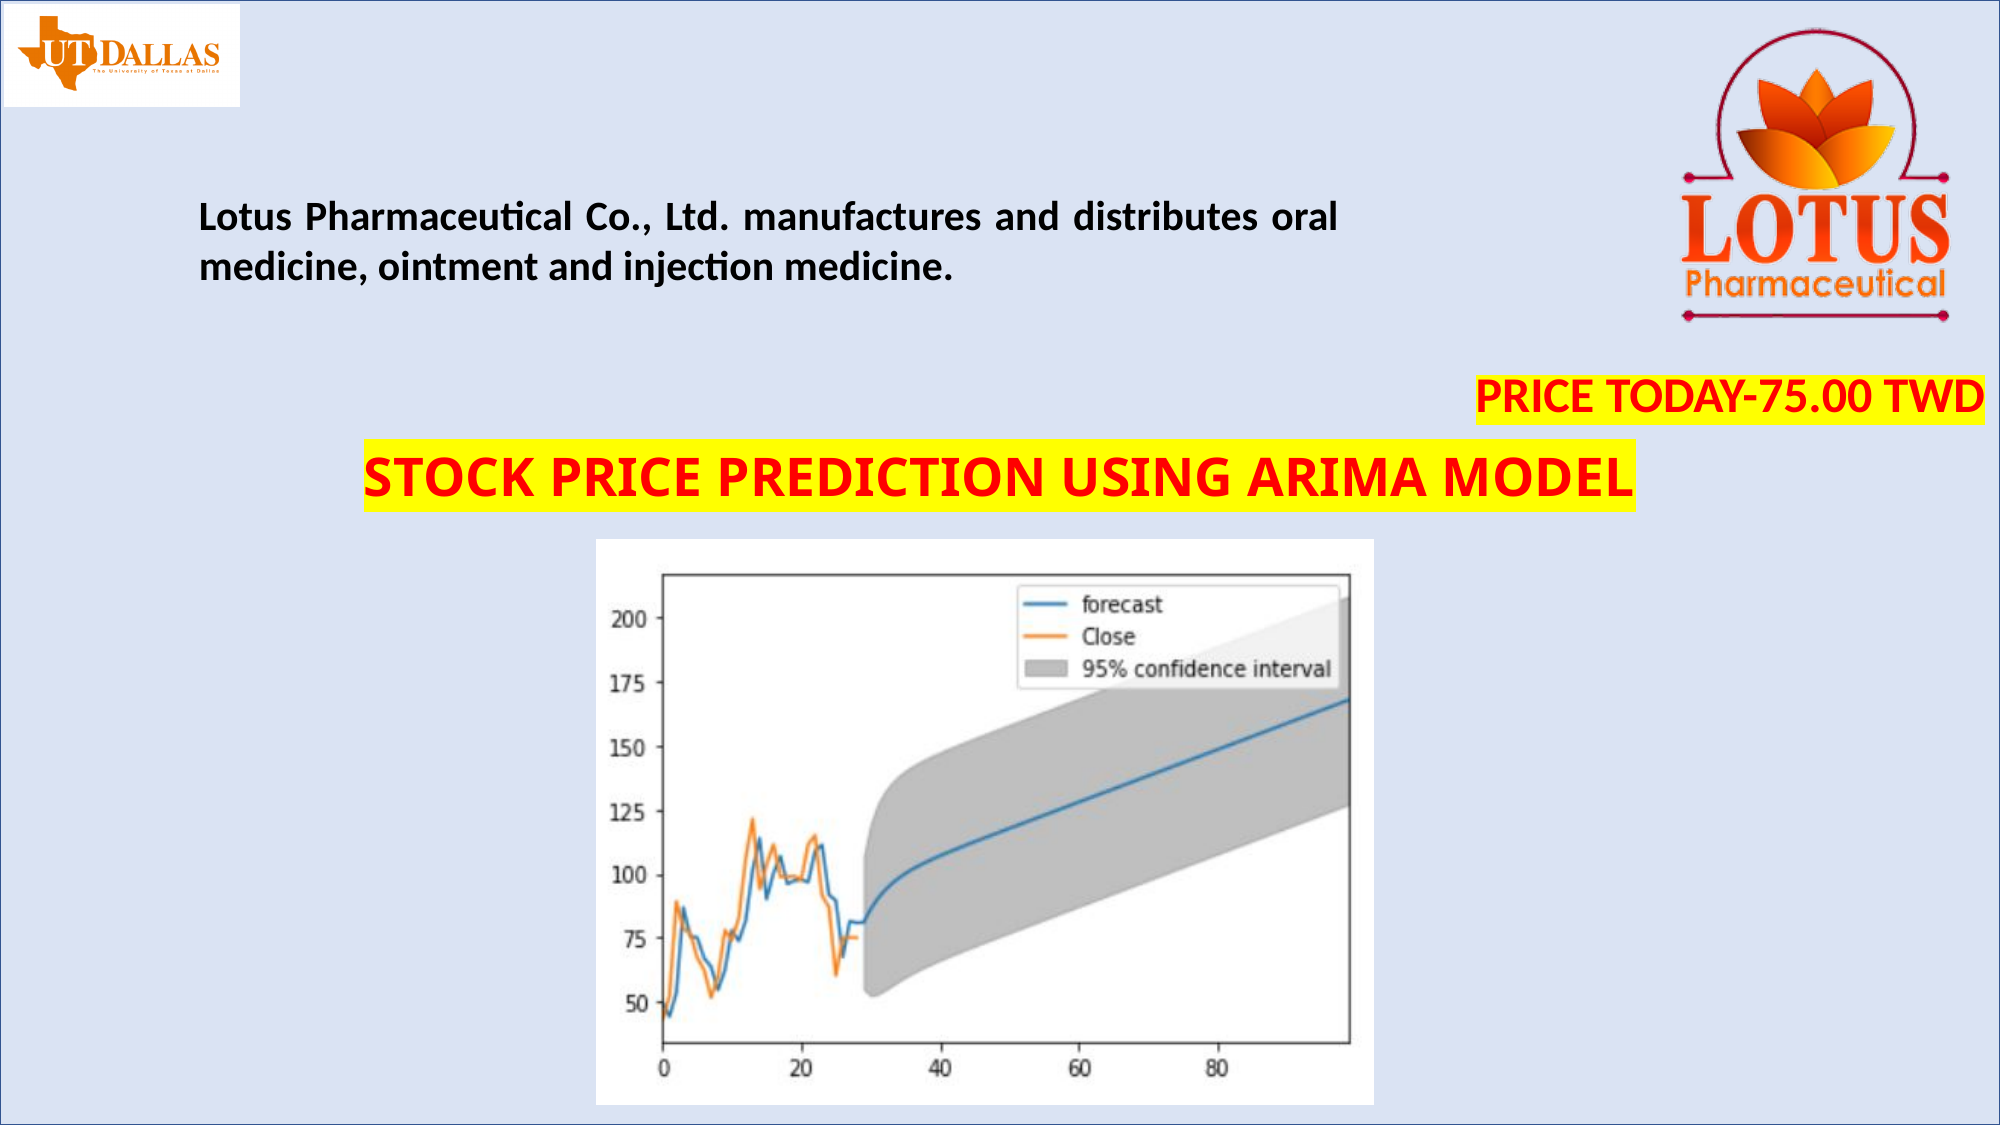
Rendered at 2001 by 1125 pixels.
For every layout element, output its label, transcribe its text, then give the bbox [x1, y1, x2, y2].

picture [1667, 22, 1964, 333]
text_box [0, 0, 2000, 1125]
picture [596, 539, 1374, 1105]
text_box Lotus Pharmaceutical Co., Ltd. manufactures and distributes oral medicine, ointment and injection medicine. [184, 181, 1355, 297]
text_box STOCK PRICE PREDICTION USING ARIMA MODEL [347, 417, 1653, 540]
picture [4, 4, 240, 107]
text_box PRICE TODAY-75.00 TWD [1418, 355, 2000, 431]
